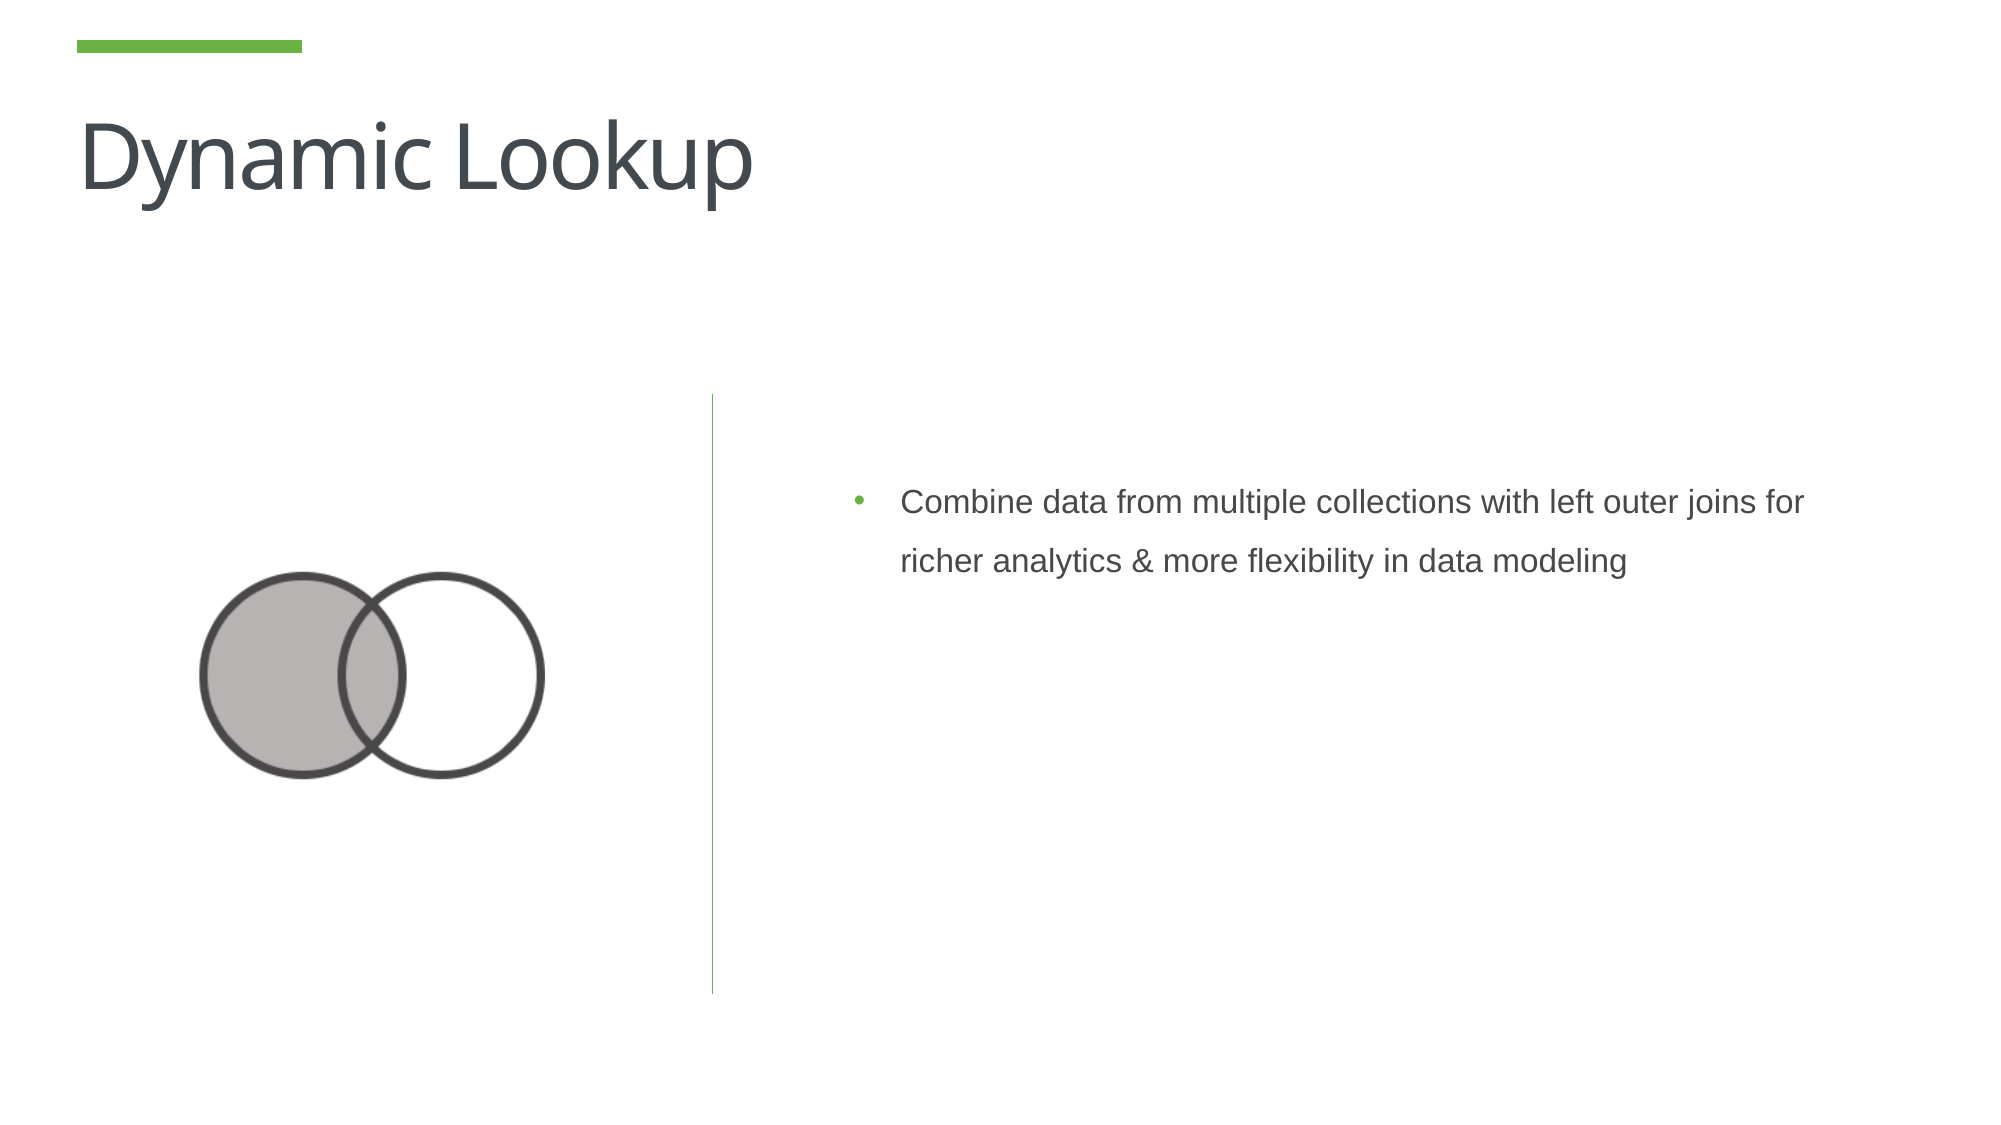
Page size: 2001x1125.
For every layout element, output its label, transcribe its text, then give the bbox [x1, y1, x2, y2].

title Dynamic Lookup [62, 0, 1988, 218]
text_box Combine data from multiple collections with left outer joins for richer analytics & more flexibility in data modeling [838, 217, 1837, 922]
picture [99, 393, 664, 957]
